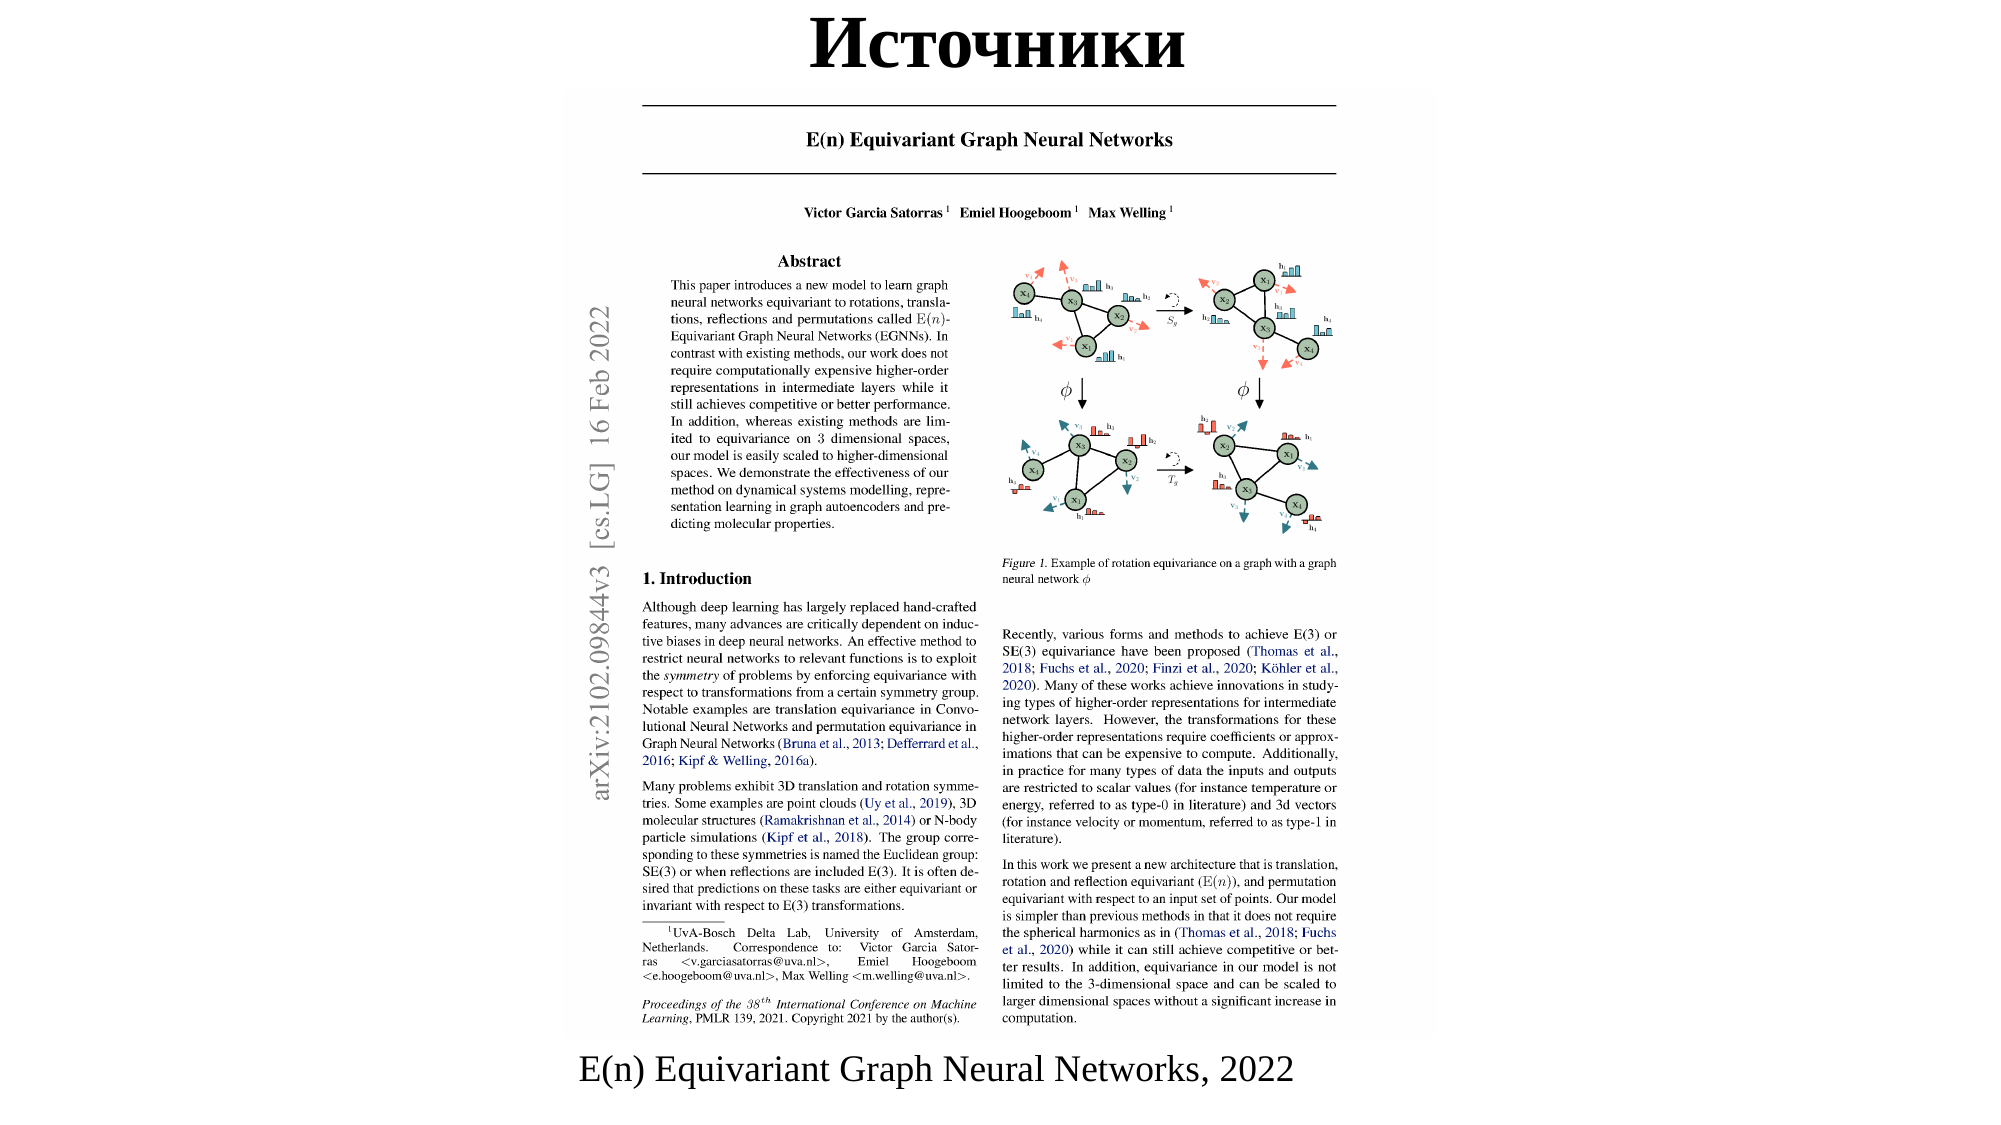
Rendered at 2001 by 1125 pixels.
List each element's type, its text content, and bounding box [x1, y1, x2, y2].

picture [563, 89, 1437, 1038]
text_box E(n) Equivariant Graph Neural Networks, 2022 [563, 1037, 1595, 1097]
text_box Источники [55, 0, 1942, 90]
